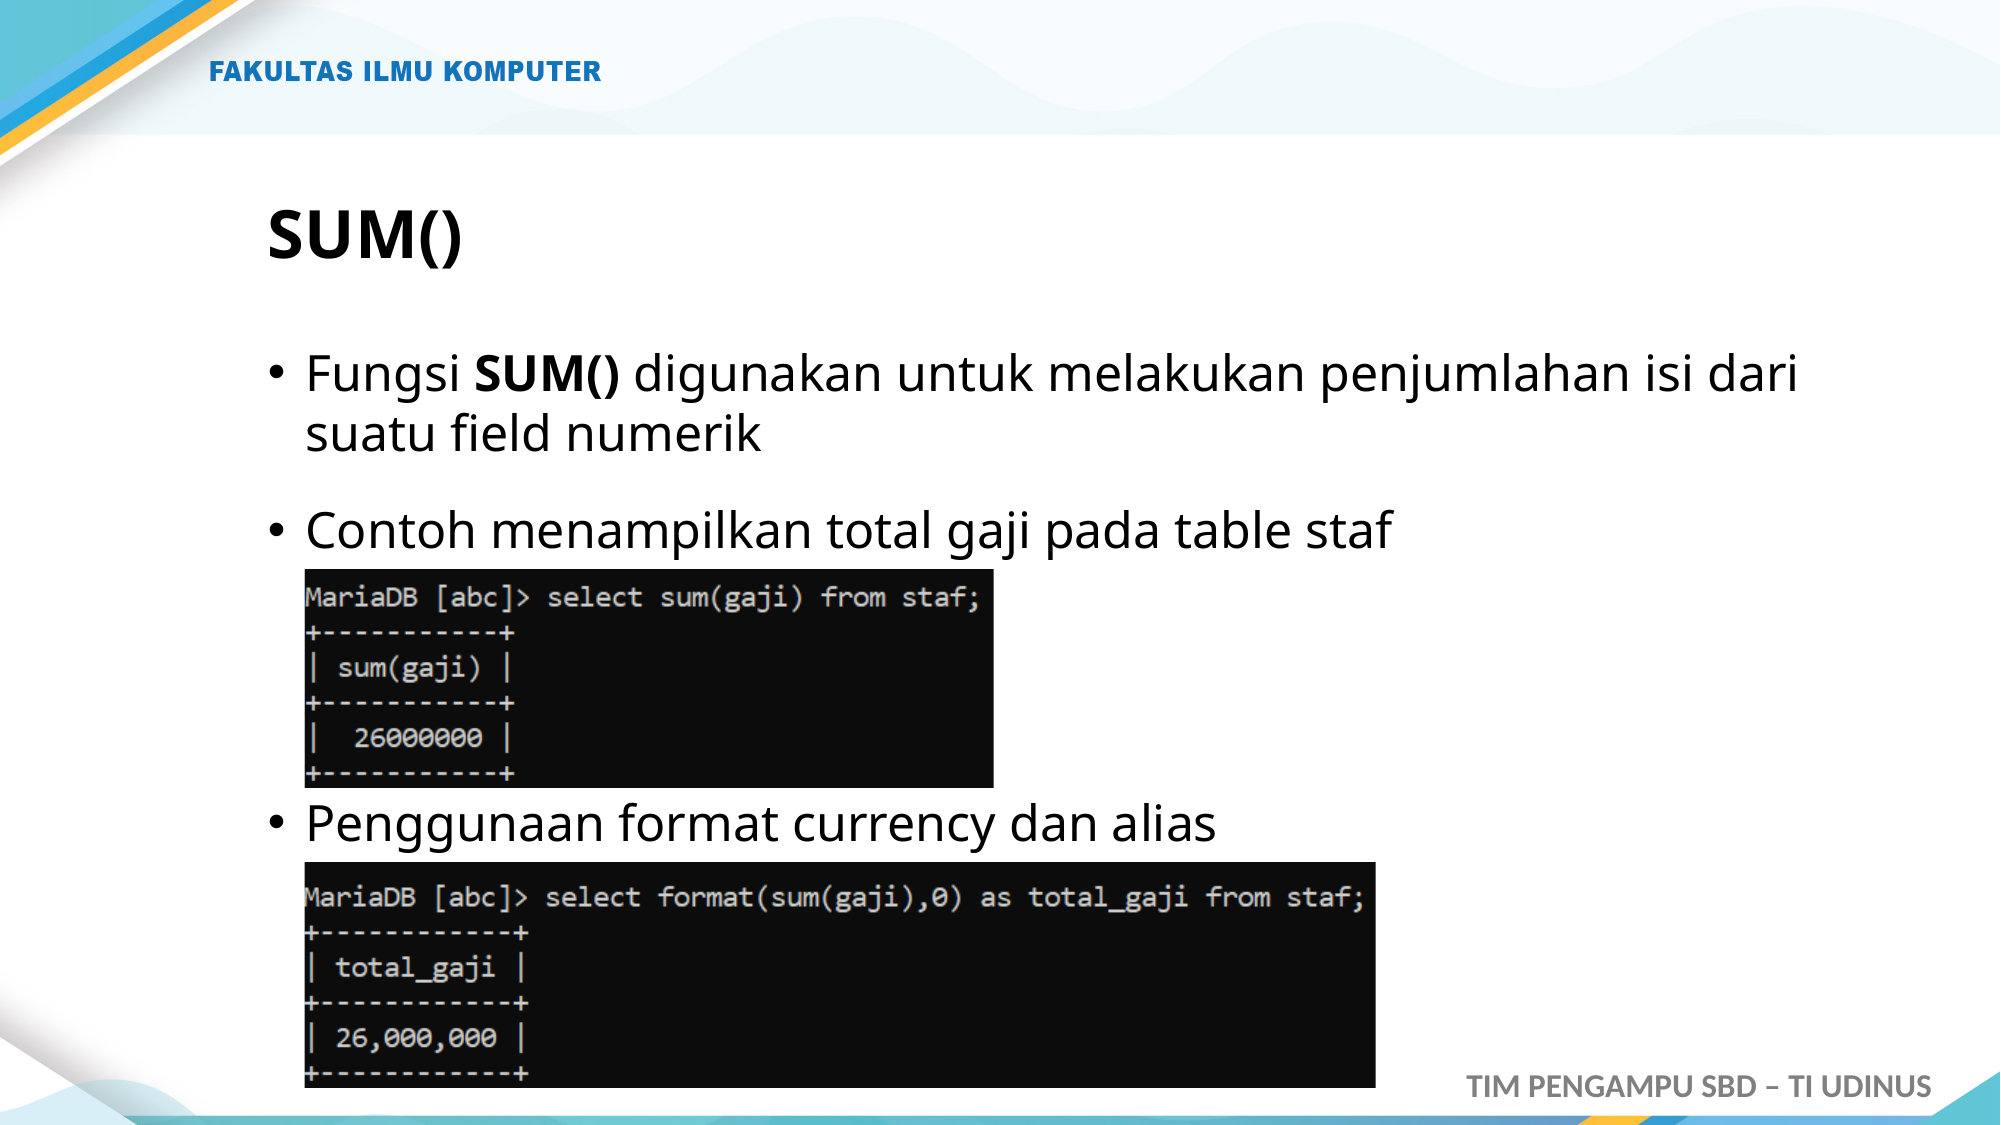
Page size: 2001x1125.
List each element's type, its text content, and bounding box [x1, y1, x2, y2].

title SUM() [252, 170, 1852, 303]
list Fungsi SUM() digunakan untuk melakukan penjumlahan isi dari suatu field numerik Contoh menampilkan total gaji pada table staf Penggunaan format currency dan alias [252, 333, 1852, 1088]
picture [0, 0, 2000, 1125]
